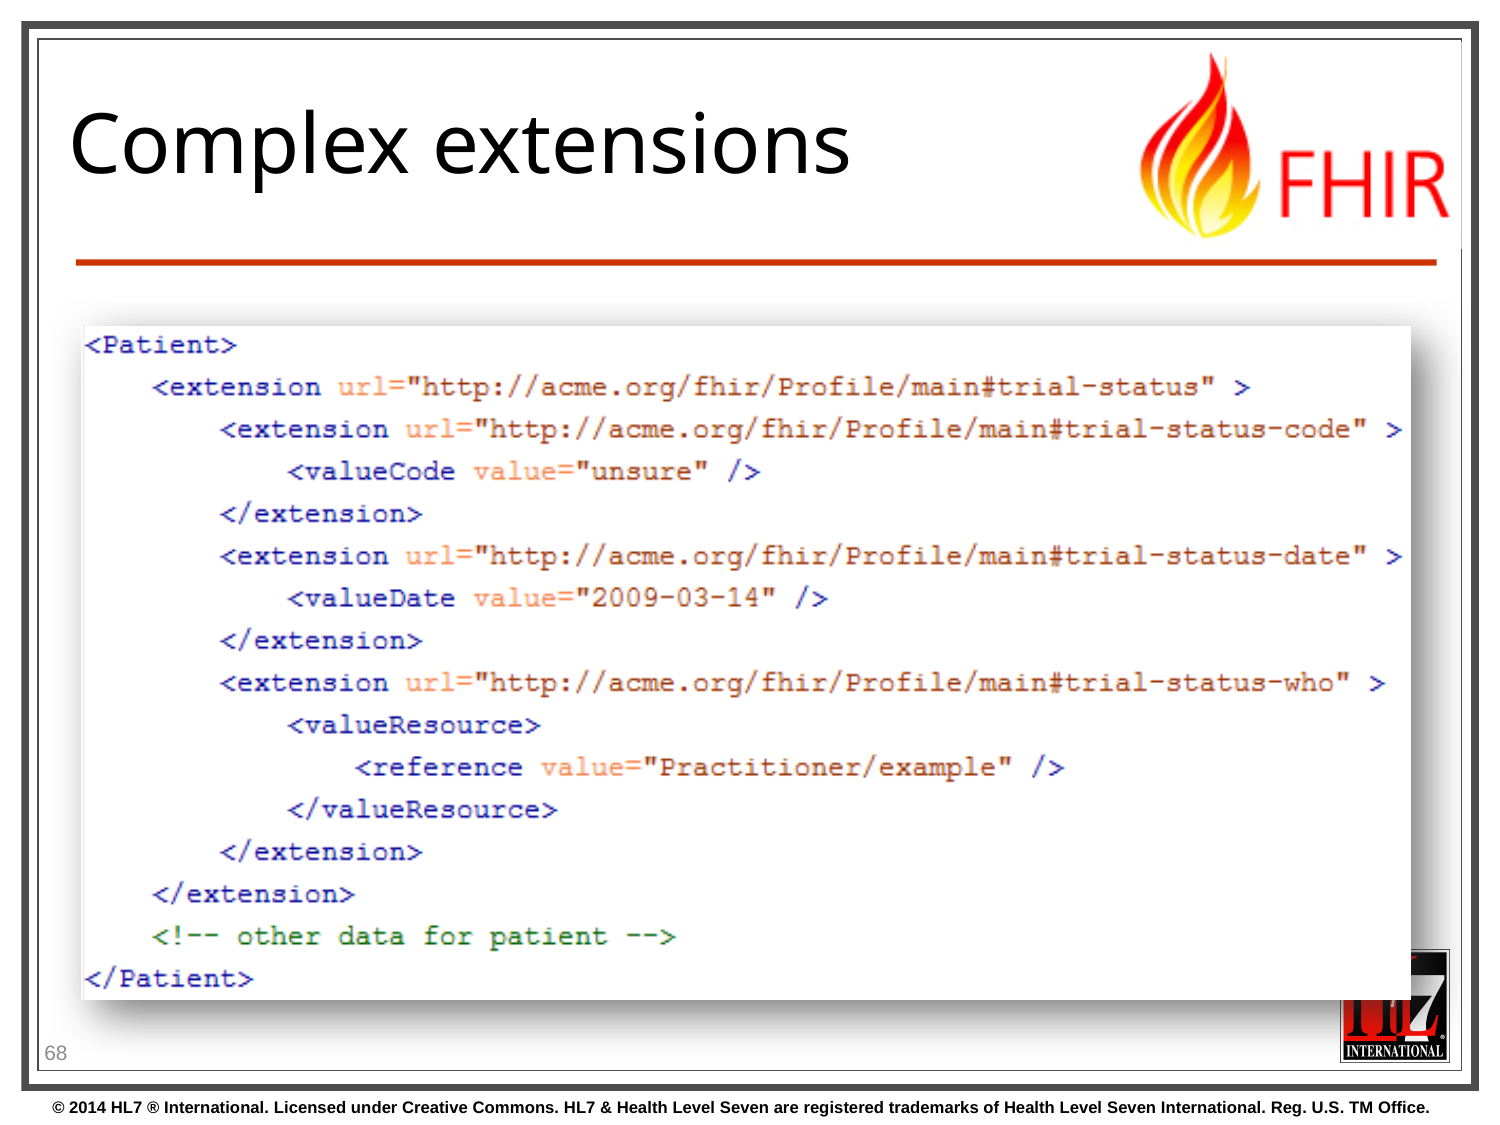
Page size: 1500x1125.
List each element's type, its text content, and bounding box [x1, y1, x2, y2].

text_box 0..* [109, 1034, 148, 1039]
picture [1128, 42, 1462, 249]
picture [80, 326, 1412, 1000]
title Complex extensions [53, 54, 1128, 244]
slide_number 68 [29, 1034, 148, 1071]
picture [1340, 949, 1450, 1063]
